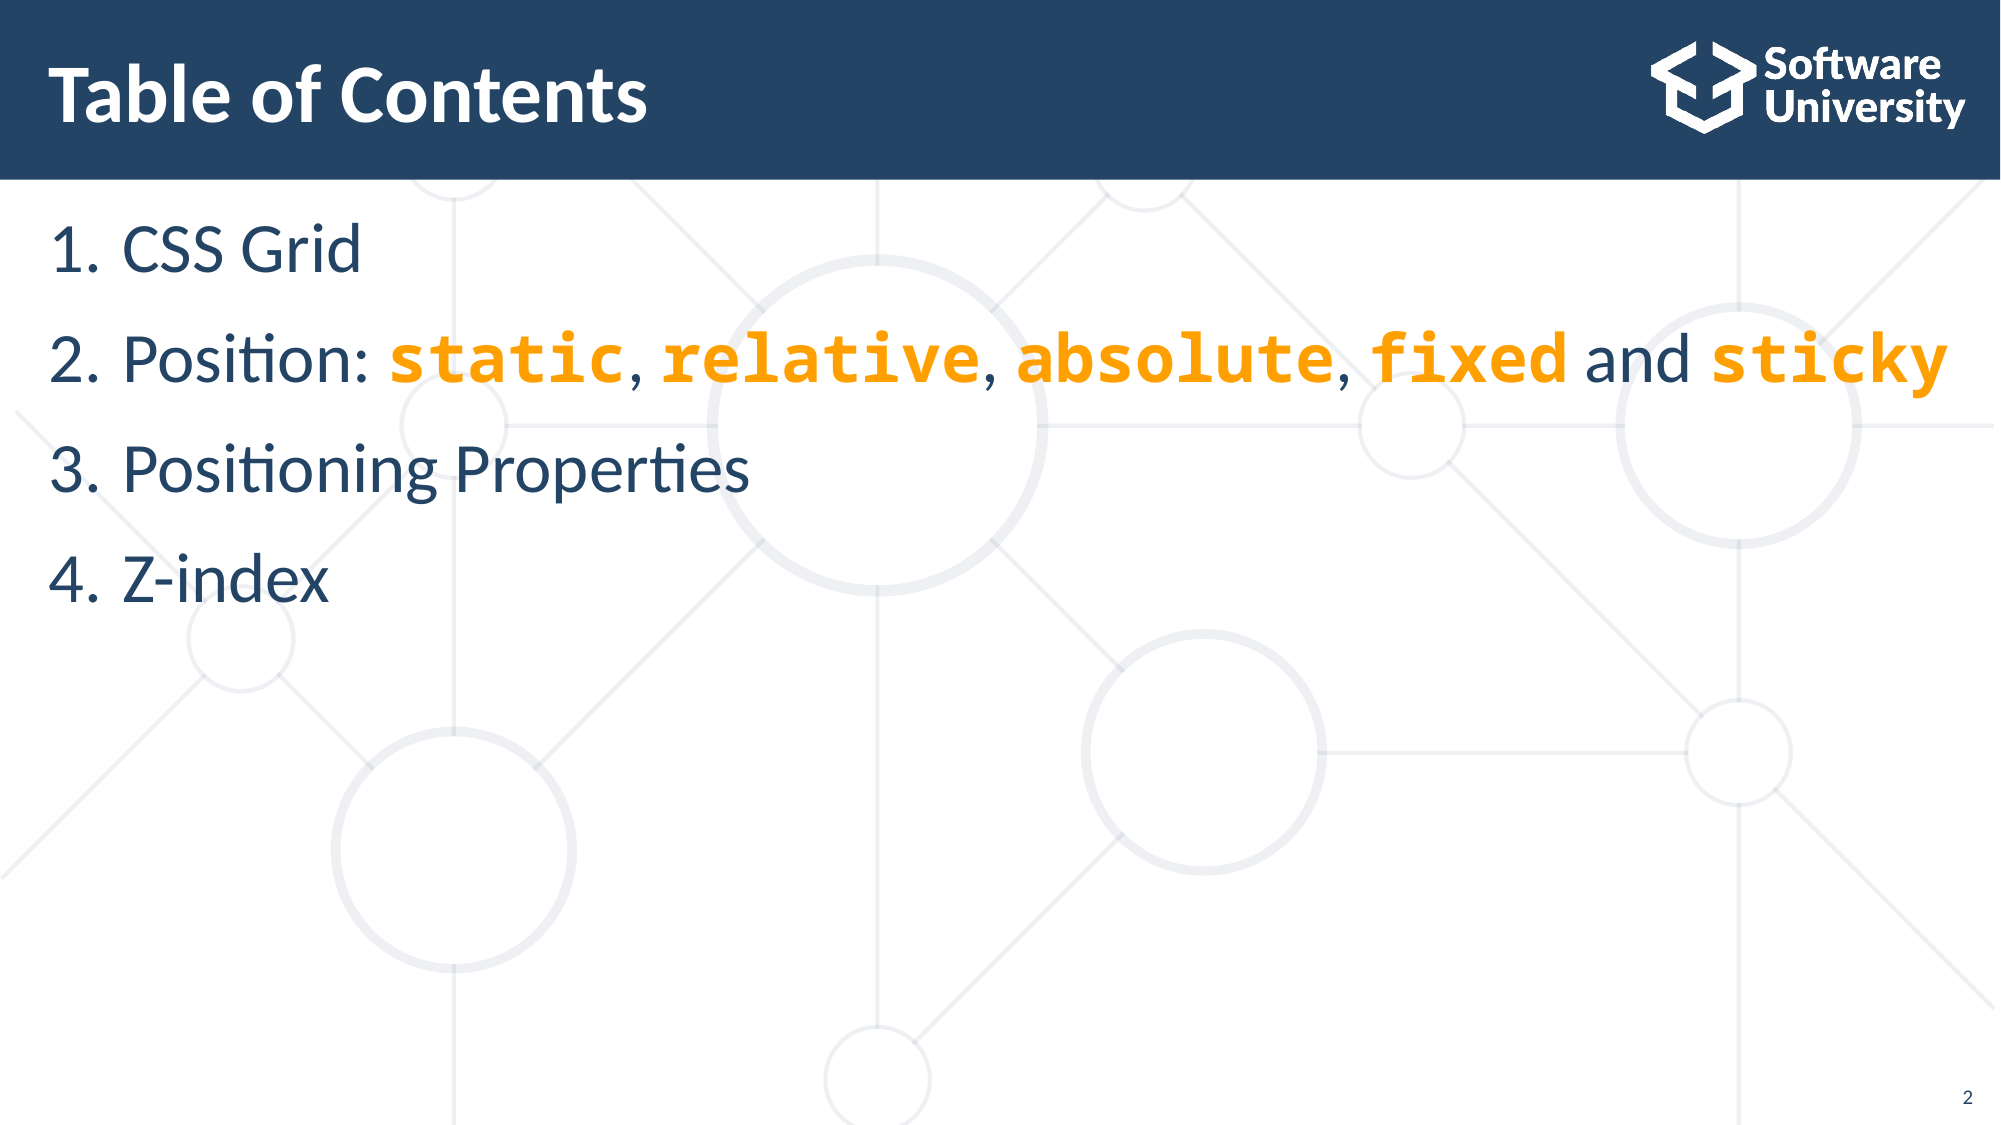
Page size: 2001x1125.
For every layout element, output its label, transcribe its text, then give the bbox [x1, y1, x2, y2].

picture [1651, 41, 1966, 134]
list CSS Grid Position: static, relative, absolute, fixed and sticky Positioning Properties Z-index [31, 196, 1970, 1104]
title Table of Contents [31, 16, 1625, 162]
slide_number 2 [1927, 1067, 1989, 1117]
